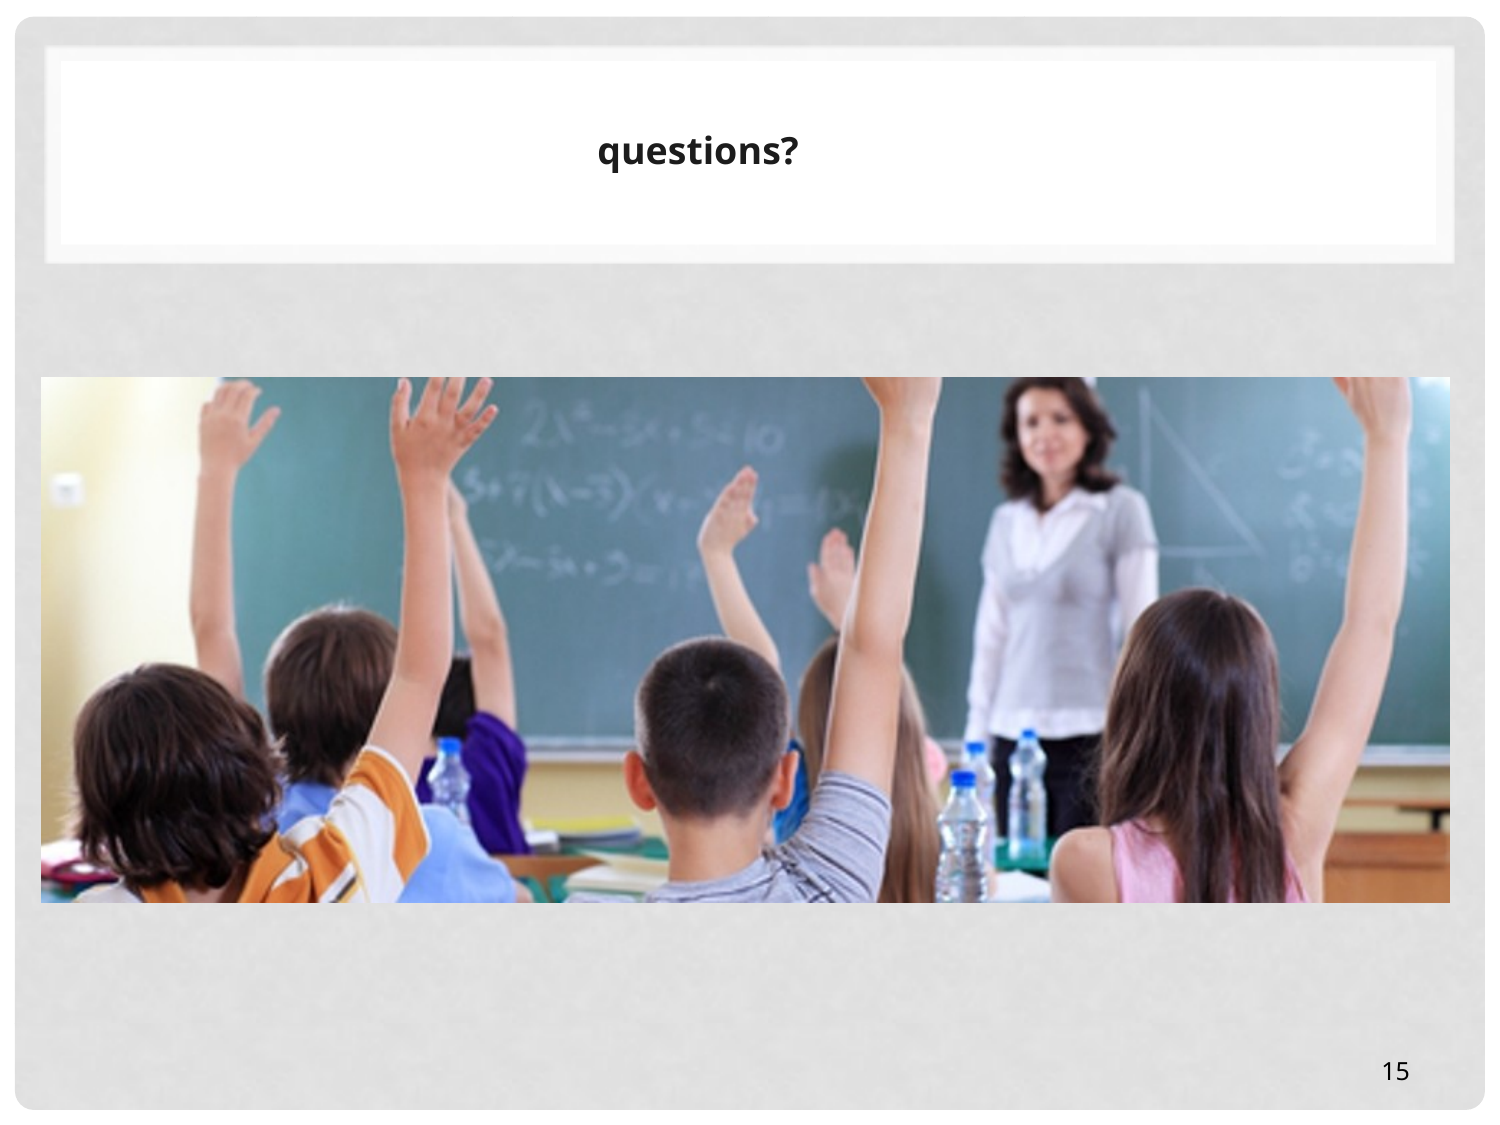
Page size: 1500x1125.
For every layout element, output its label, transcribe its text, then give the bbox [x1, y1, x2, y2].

slide_number 15 [1074, 1042, 1425, 1103]
picture [40, 377, 1450, 903]
text_box questions? [373, 113, 1024, 187]
